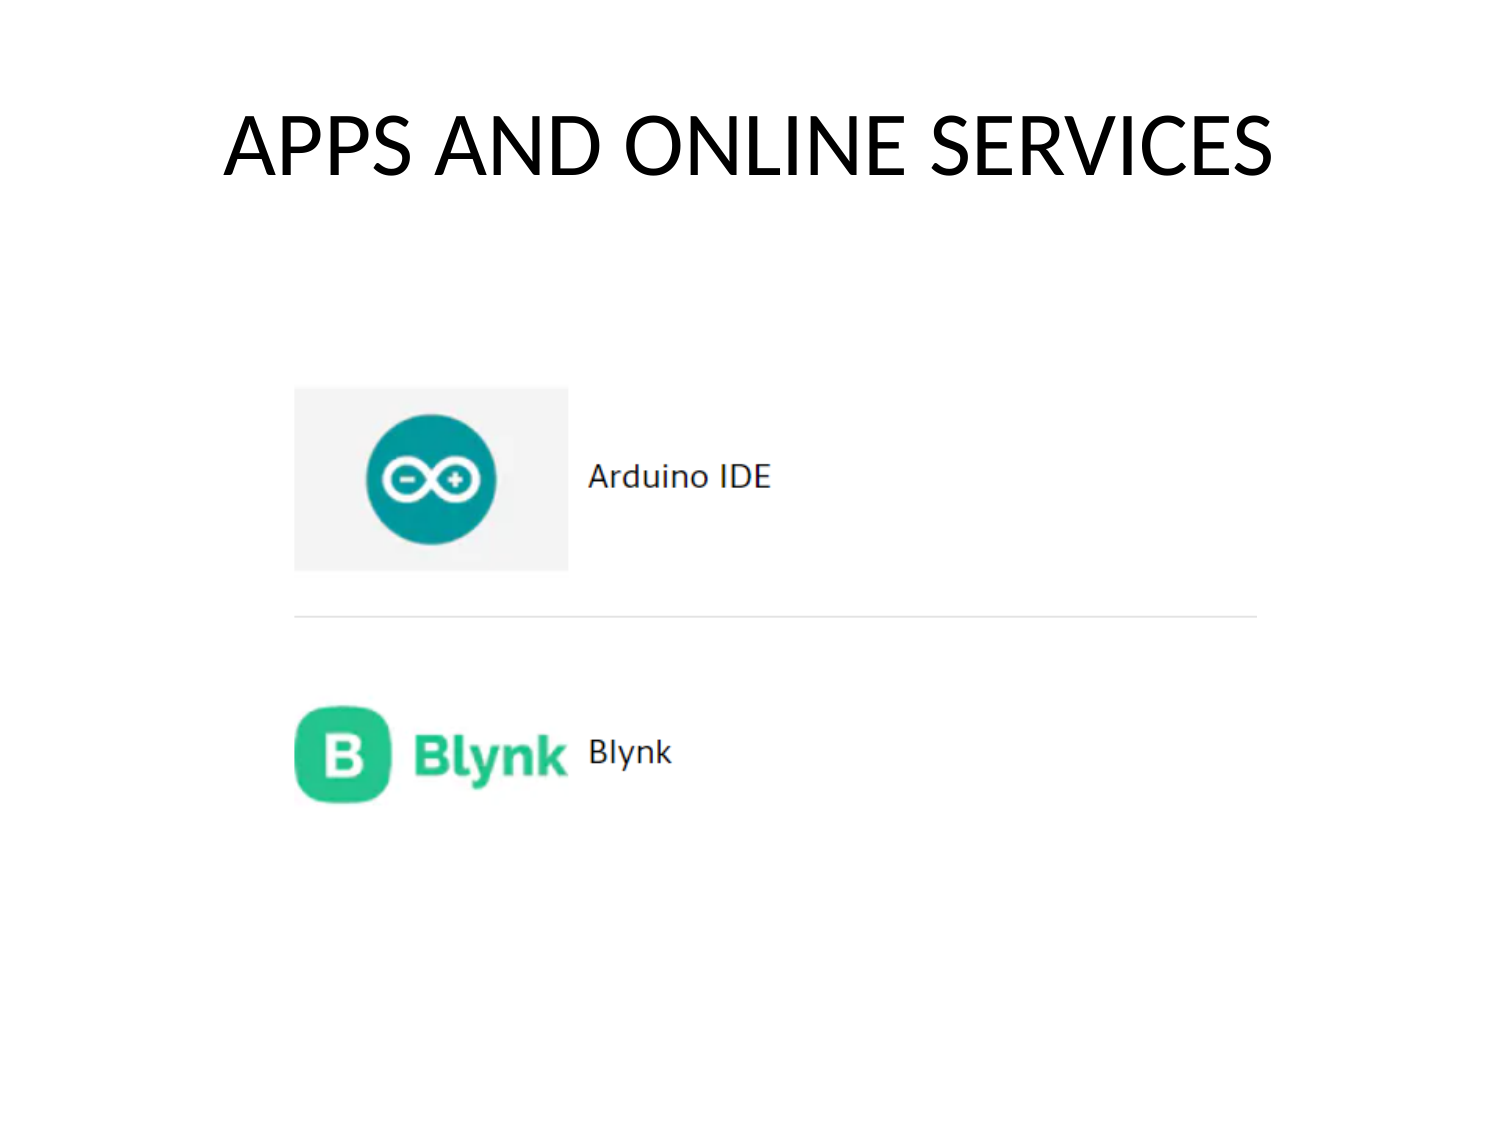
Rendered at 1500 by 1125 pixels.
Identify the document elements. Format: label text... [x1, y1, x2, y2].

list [243, 286, 1257, 981]
title APPS AND ONLINE SERVICES [75, 45, 1425, 233]
